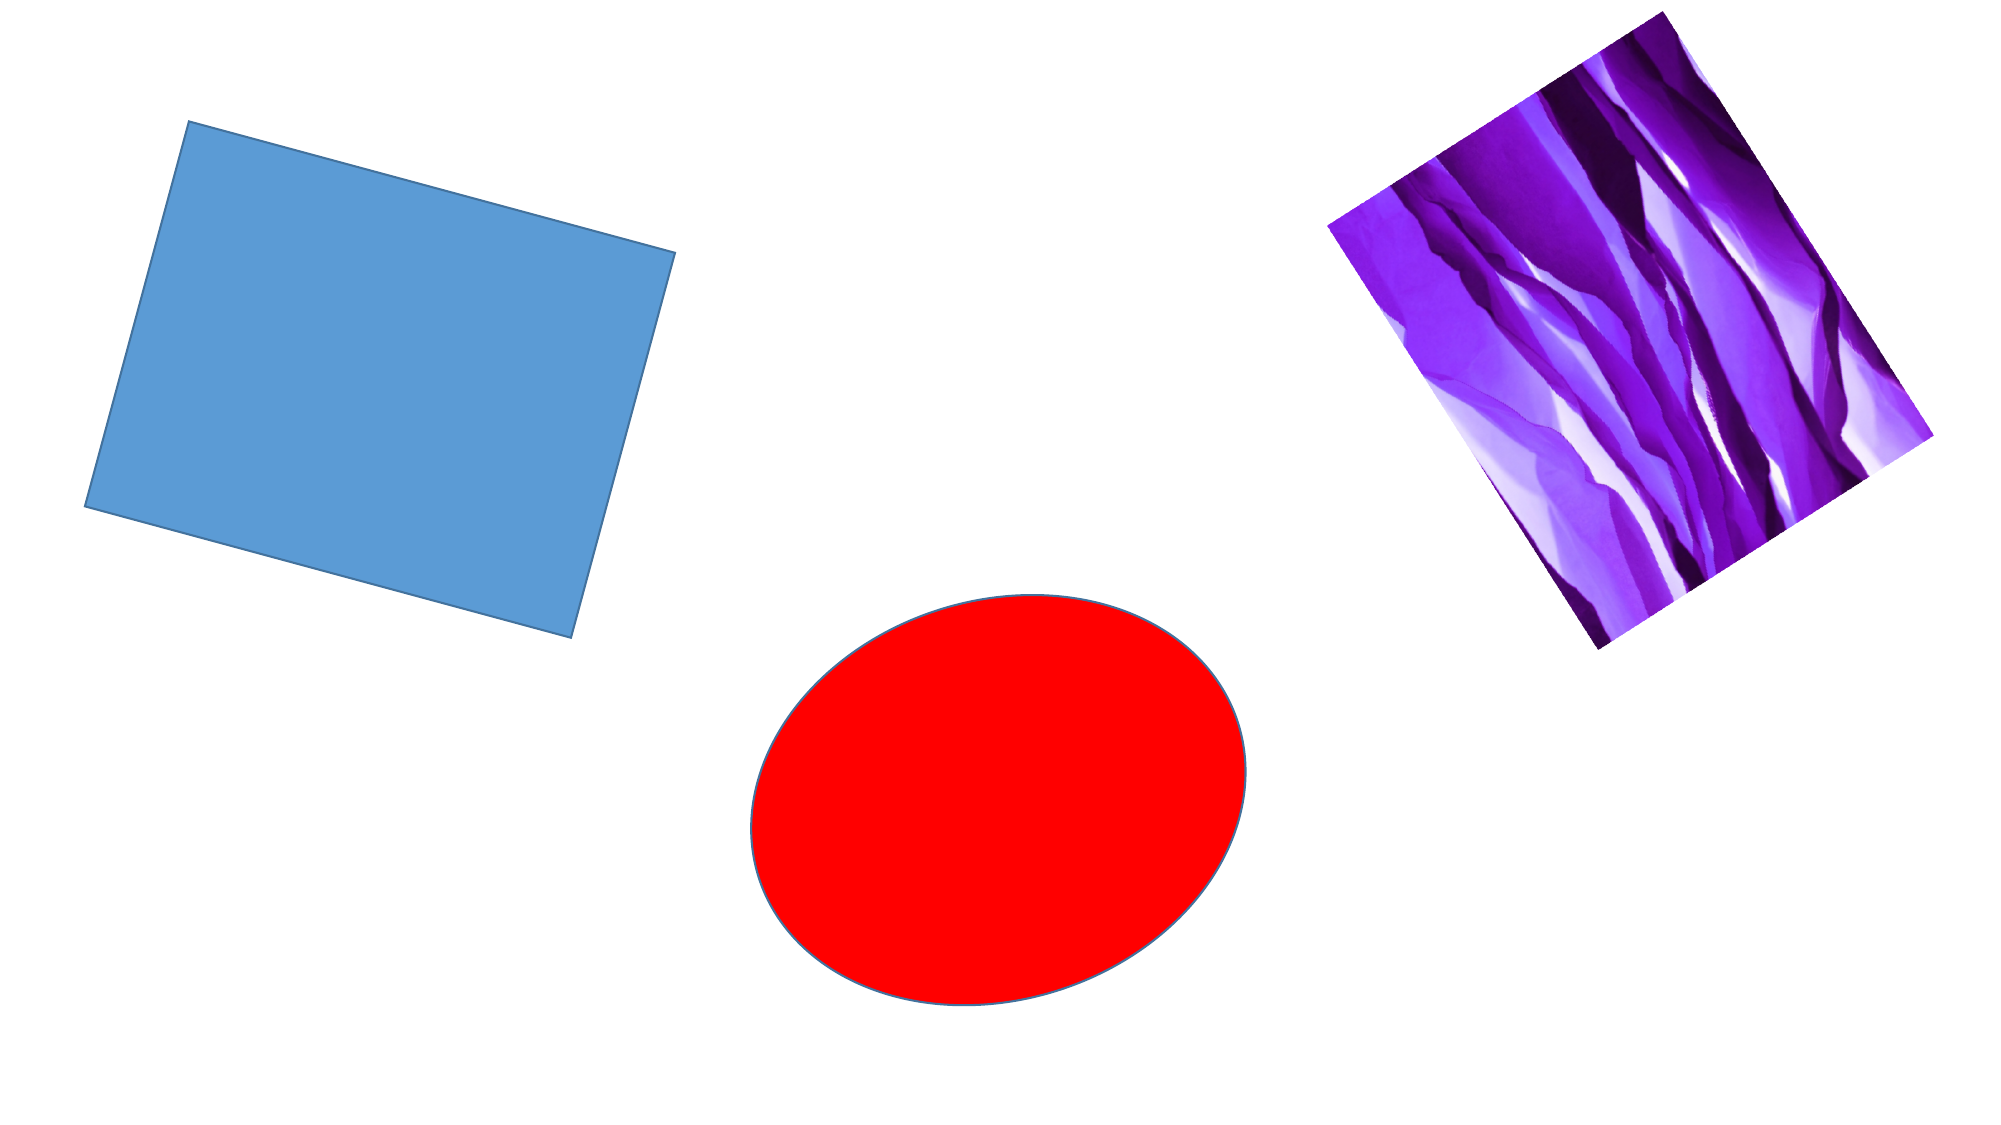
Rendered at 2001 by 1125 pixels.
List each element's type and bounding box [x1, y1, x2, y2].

picture [1328, 12, 1933, 649]
text_box [750, 594, 1247, 1007]
text_box [83, 120, 677, 640]
